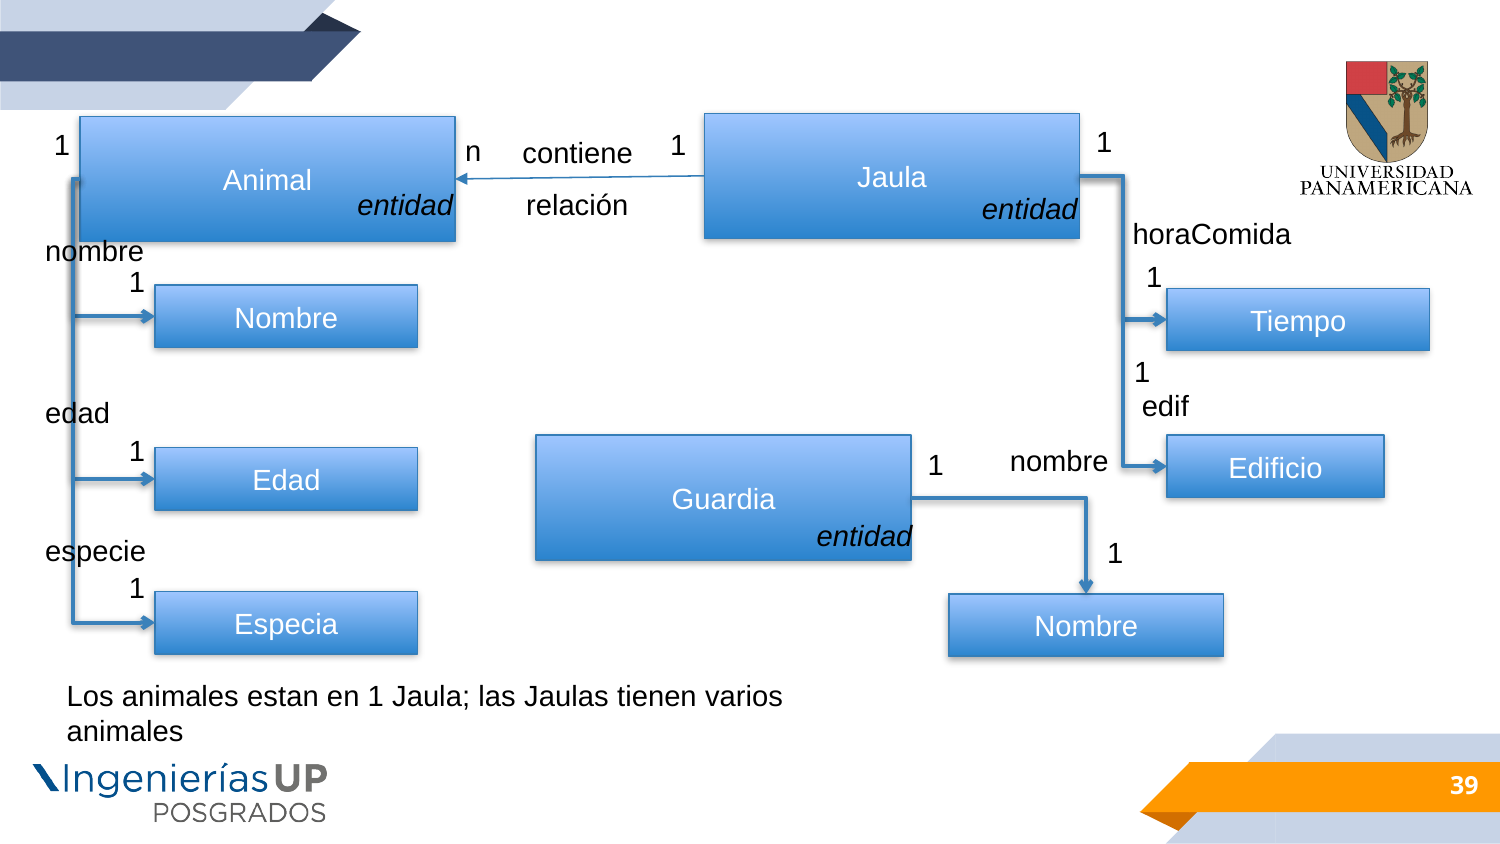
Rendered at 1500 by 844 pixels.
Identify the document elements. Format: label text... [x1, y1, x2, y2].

picture [15, 737, 344, 844]
slide_number 39 [1249, 760, 1494, 813]
picture [1286, 44, 1490, 210]
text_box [29, 113, 1430, 657]
text_box Los animales estan en 1 Jaula; las Jaulas tienen varios animales [51, 670, 802, 755]
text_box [454, 175, 705, 180]
